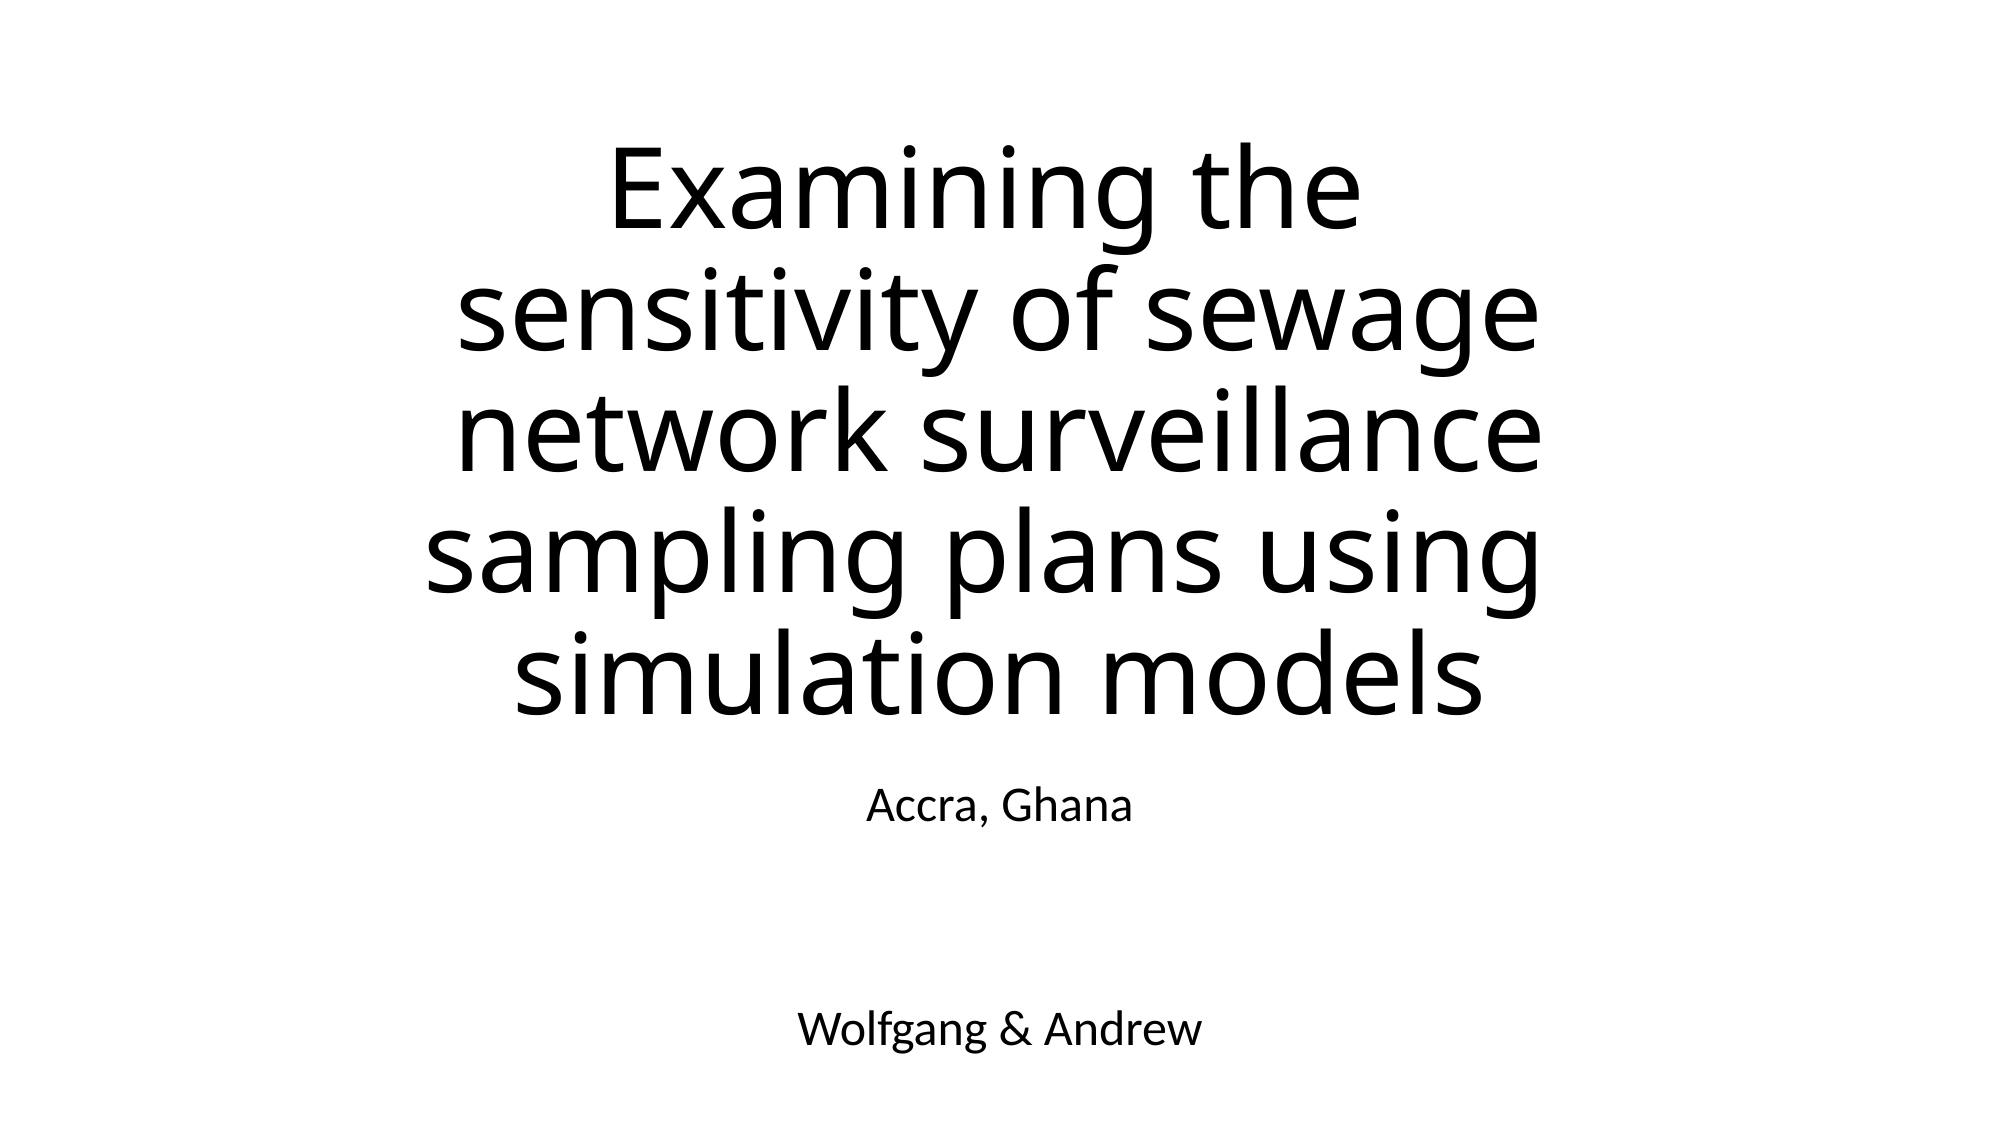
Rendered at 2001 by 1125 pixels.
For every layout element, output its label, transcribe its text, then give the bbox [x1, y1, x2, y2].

subtitle Accra, Ghana Wolfgang & Andrew [249, 770, 1750, 1097]
title Examining the sensitivity of sewage network surveillance sampling plans using simulation models [249, 123, 1750, 747]
